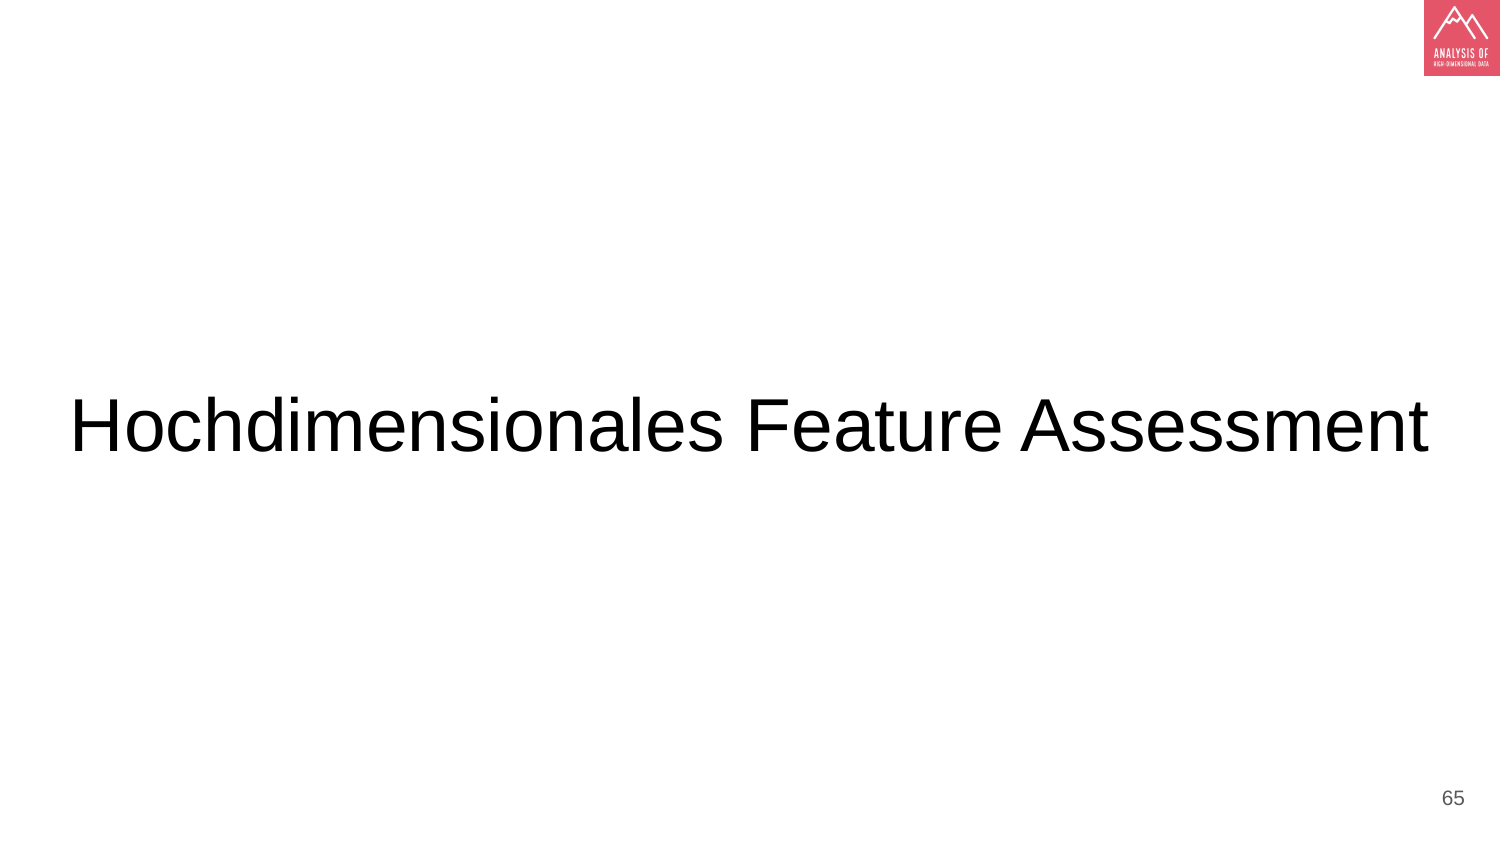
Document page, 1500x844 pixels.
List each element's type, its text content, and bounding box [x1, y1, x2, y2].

picture [1424, 0, 1500, 76]
slide_number ‹#› [1389, 764, 1480, 830]
title Hochdimensionales Feature Assessment [51, 352, 1449, 491]
